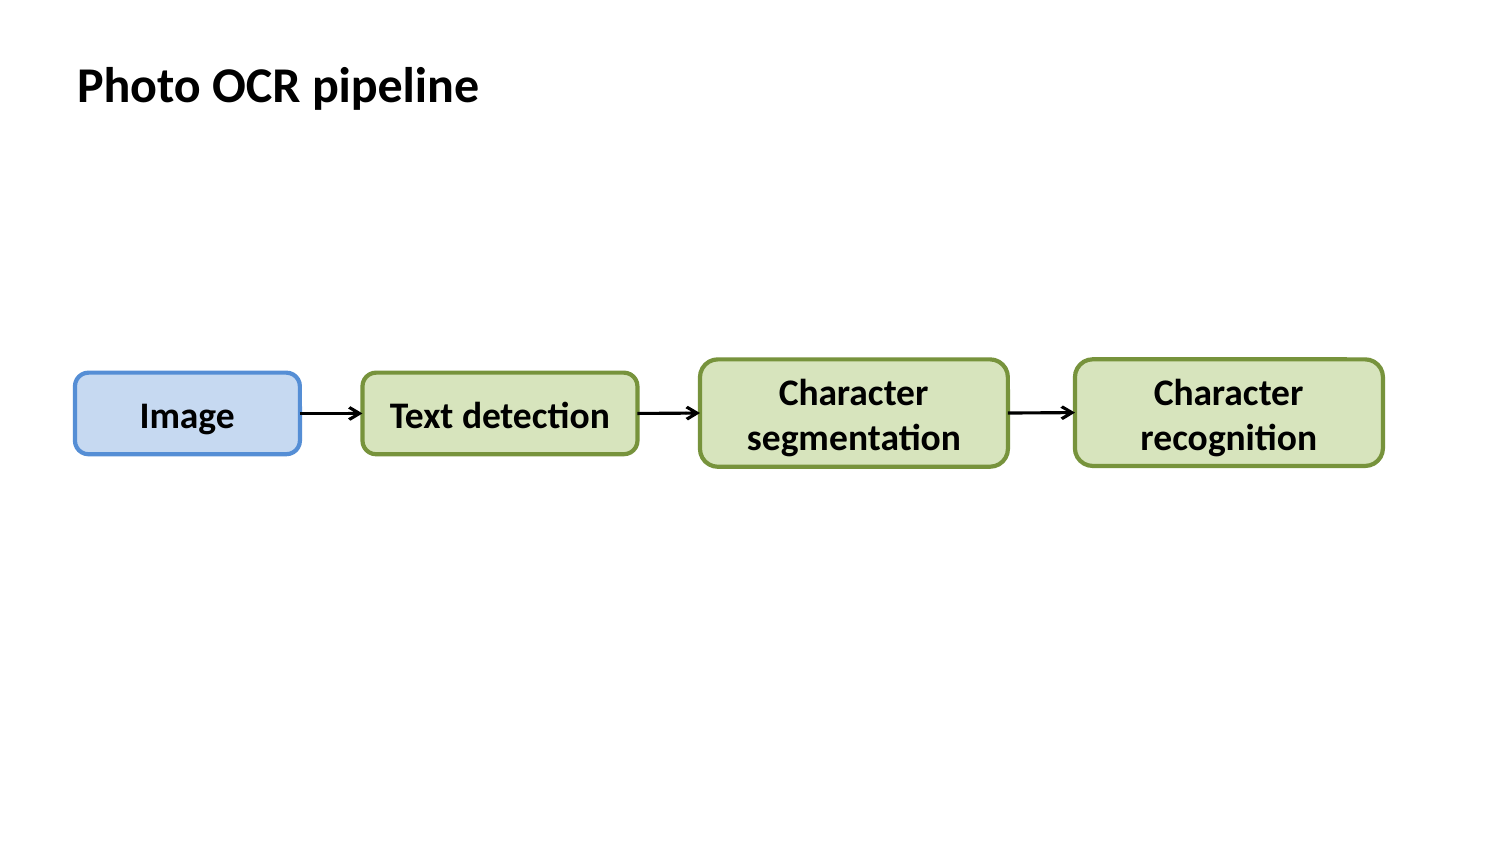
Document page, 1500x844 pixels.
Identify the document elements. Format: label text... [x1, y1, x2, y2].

text_box Photo OCR pipeline [62, 45, 1425, 121]
text_box Character segmentation [697, 357, 1011, 469]
text_box Image [72, 370, 303, 457]
text_box Character recognition [1072, 357, 1386, 469]
text_box Text detection [360, 370, 640, 457]
